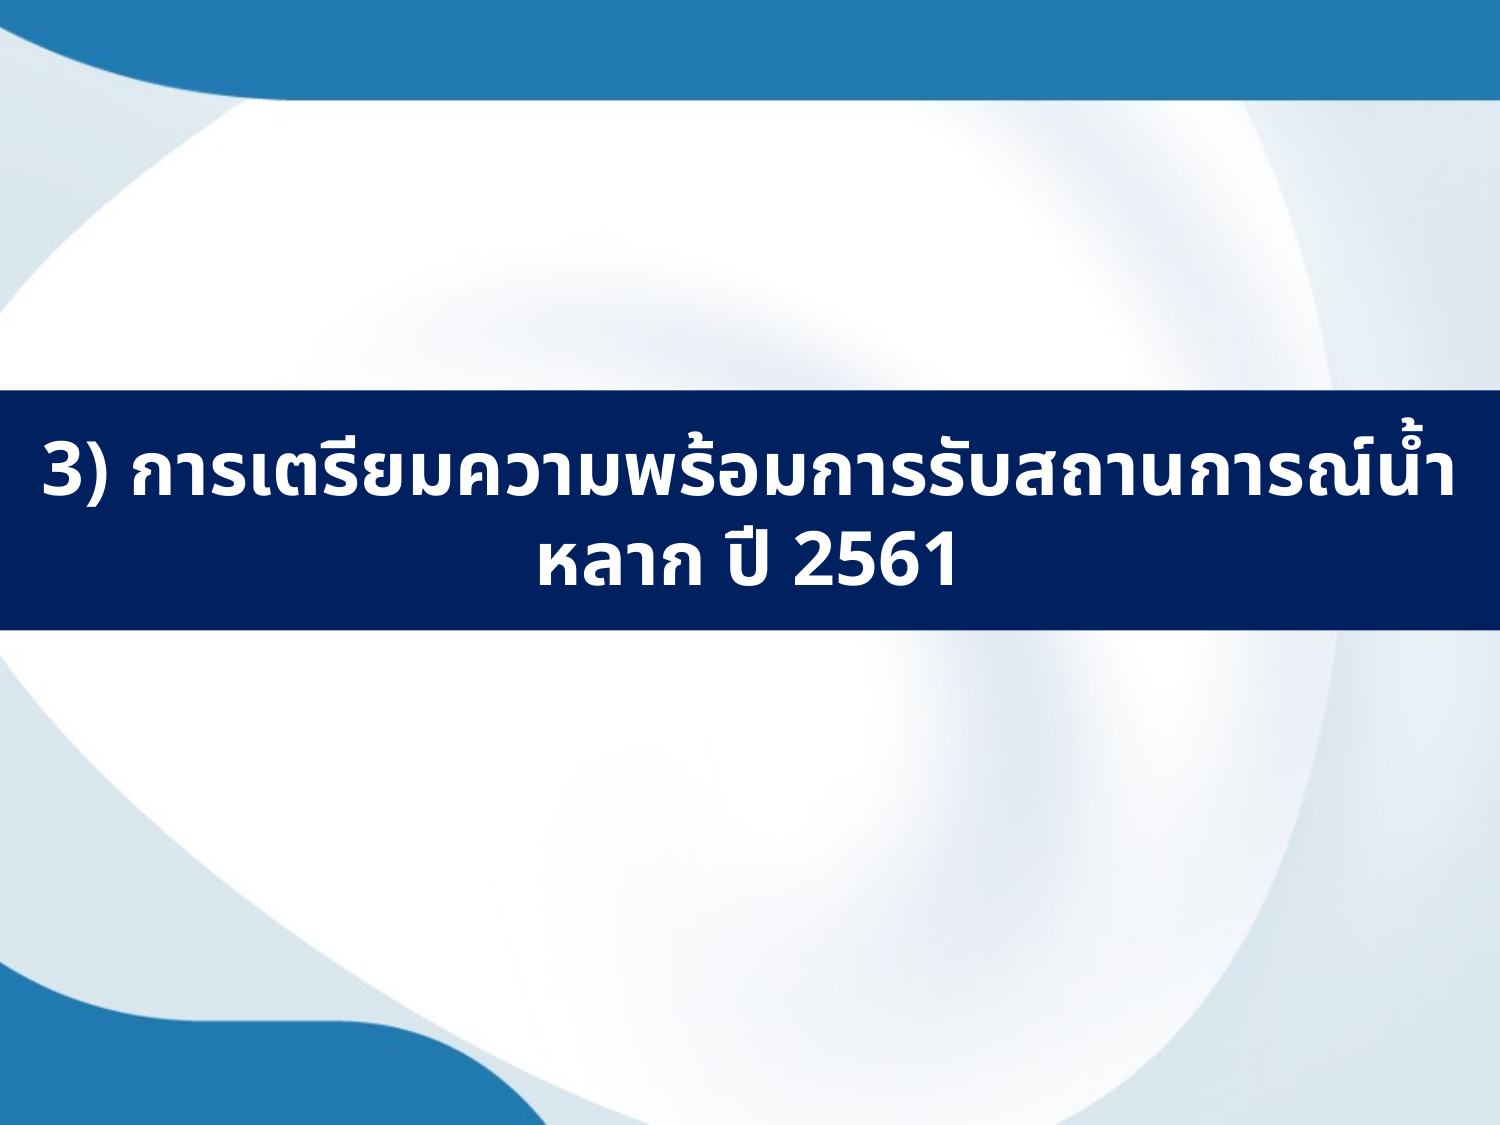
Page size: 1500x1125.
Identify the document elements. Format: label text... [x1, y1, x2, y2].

text_box 3) การเตรียมความพร้อมการรับสถานการณ์น้ำหลาก ปี 2561 [0, 390, 1500, 631]
picture [0, 631, 1500, 1125]
picture [0, 0, 1500, 390]
